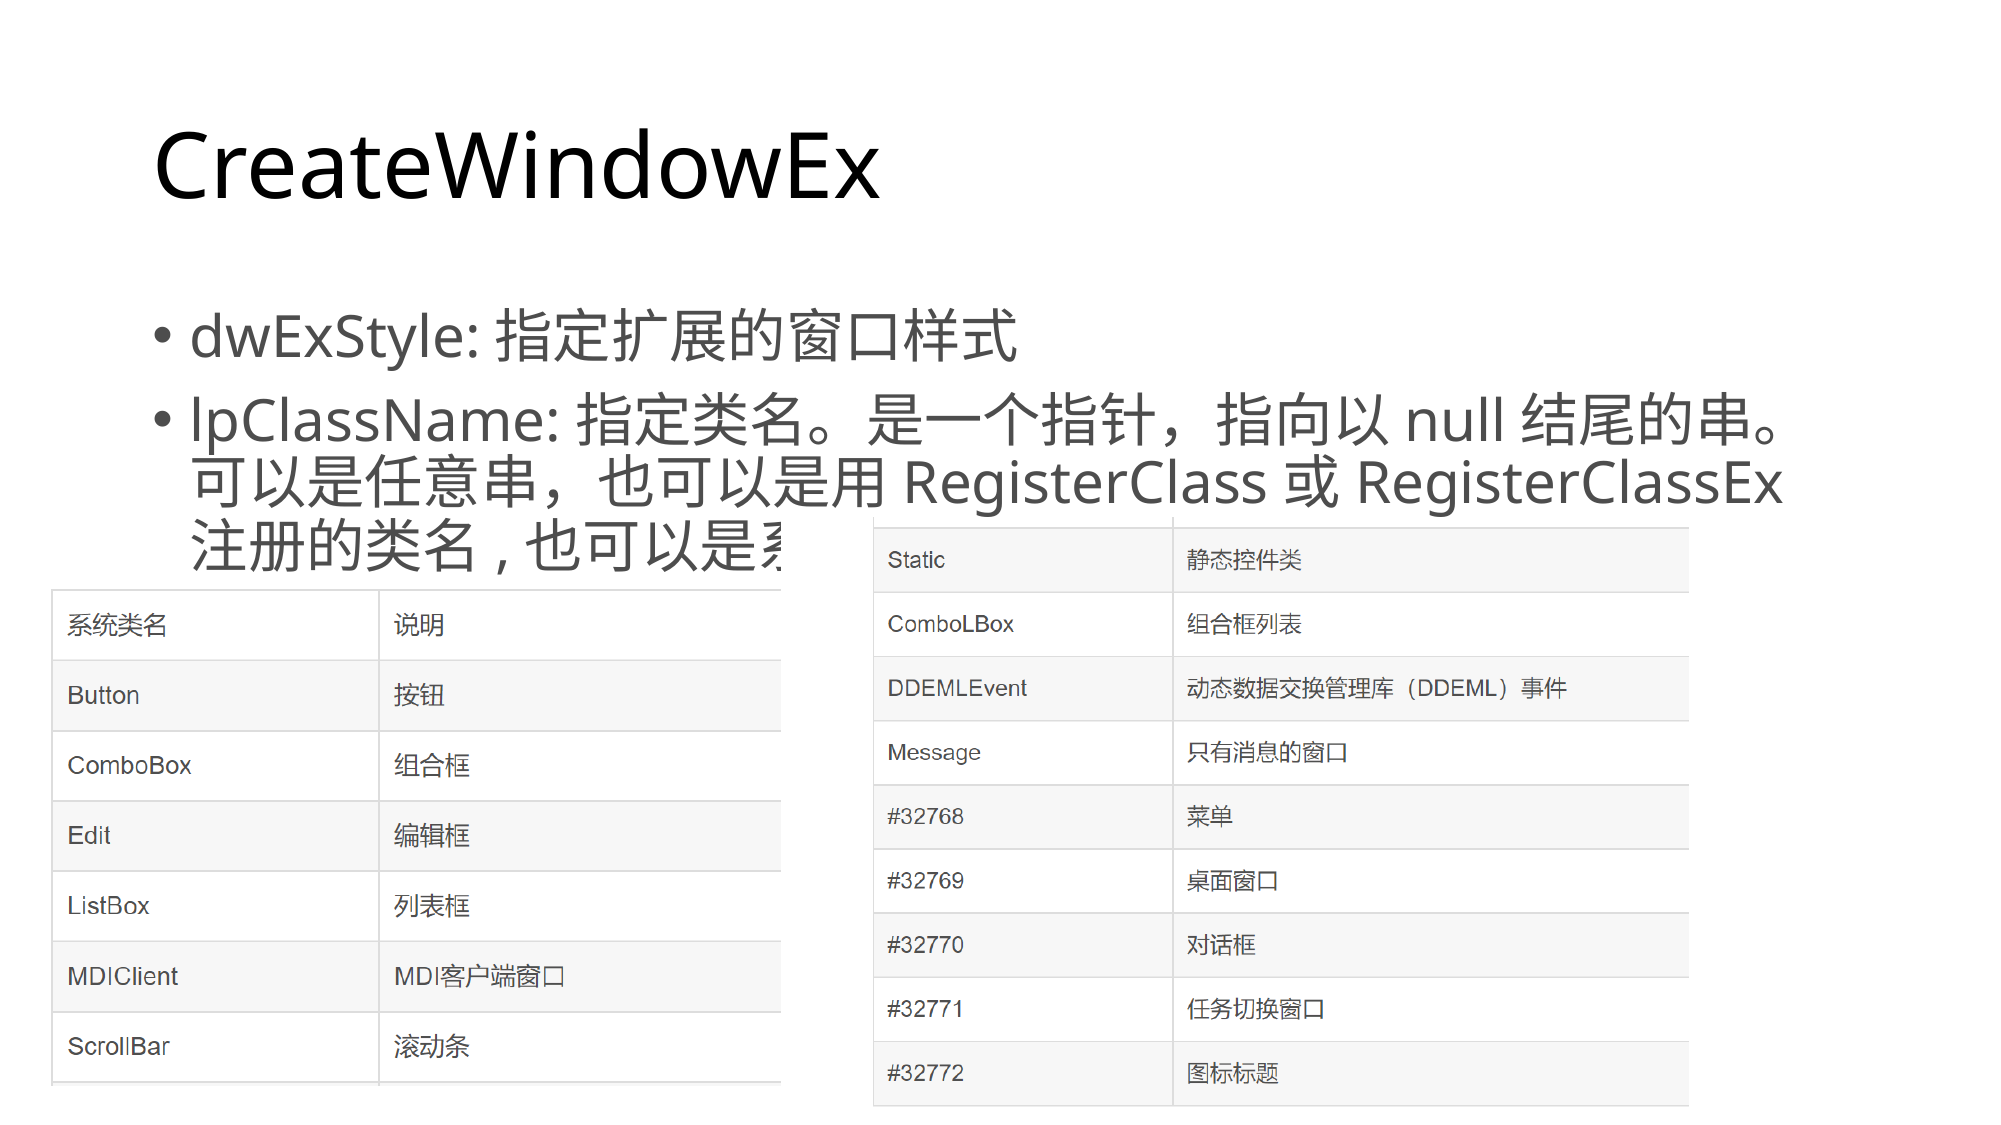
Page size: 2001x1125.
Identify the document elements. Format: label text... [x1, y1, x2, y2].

list dwExStyle:指定扩展的窗口样式 lpClassName:指定类名。是一个指针，指向以null结尾的串。可以是任意串，也可以是用RegisterClass或RegisterClassEx注册的类名,也可以是系统类名。 [137, 299, 1863, 1014]
title CreateWindowEx [137, 59, 1863, 278]
picture [29, 517, 1689, 1125]
